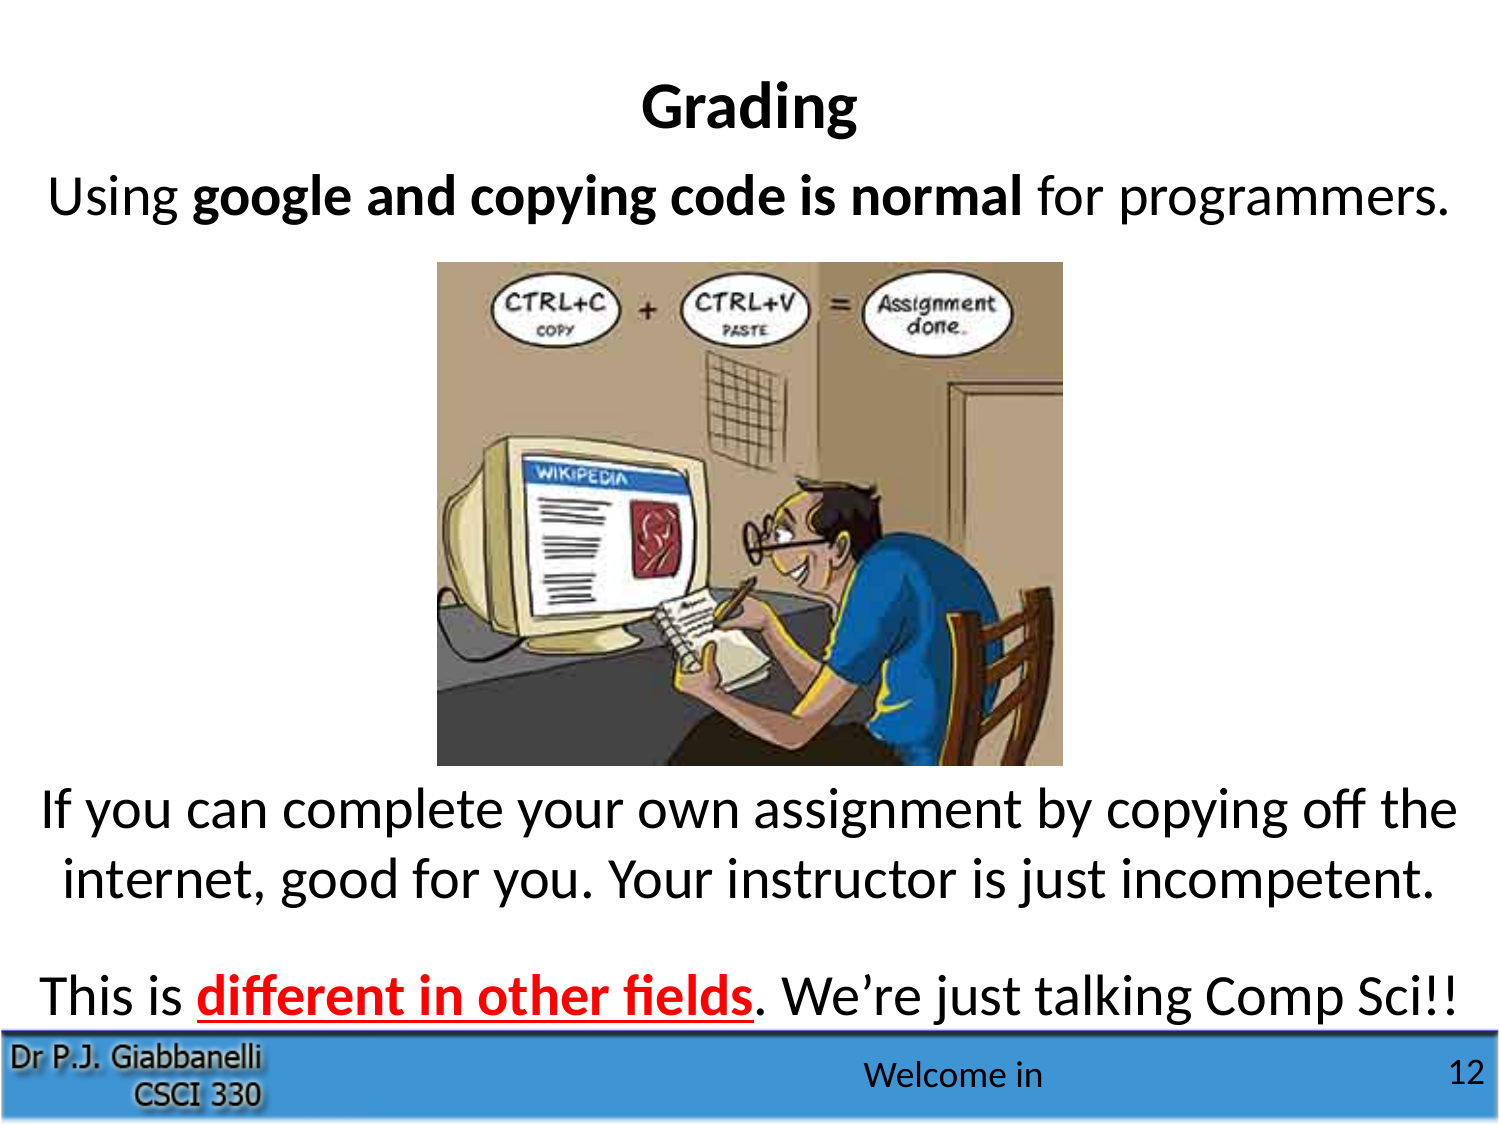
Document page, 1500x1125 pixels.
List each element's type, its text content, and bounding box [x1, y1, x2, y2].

text_box Grading [0, 54, 1500, 149]
text_box If you can complete your own assignment by copying off the internet, good for you. Your instructor is just incompetent. [0, 762, 1500, 918]
text_box This is different in other fields. We’re just talking Comp Sci!! [0, 950, 1500, 1026]
picture [0, 1026, 1500, 1125]
picture [437, 262, 1063, 767]
text_box Using google and copying code is normal for programmers. [0, 149, 1500, 235]
